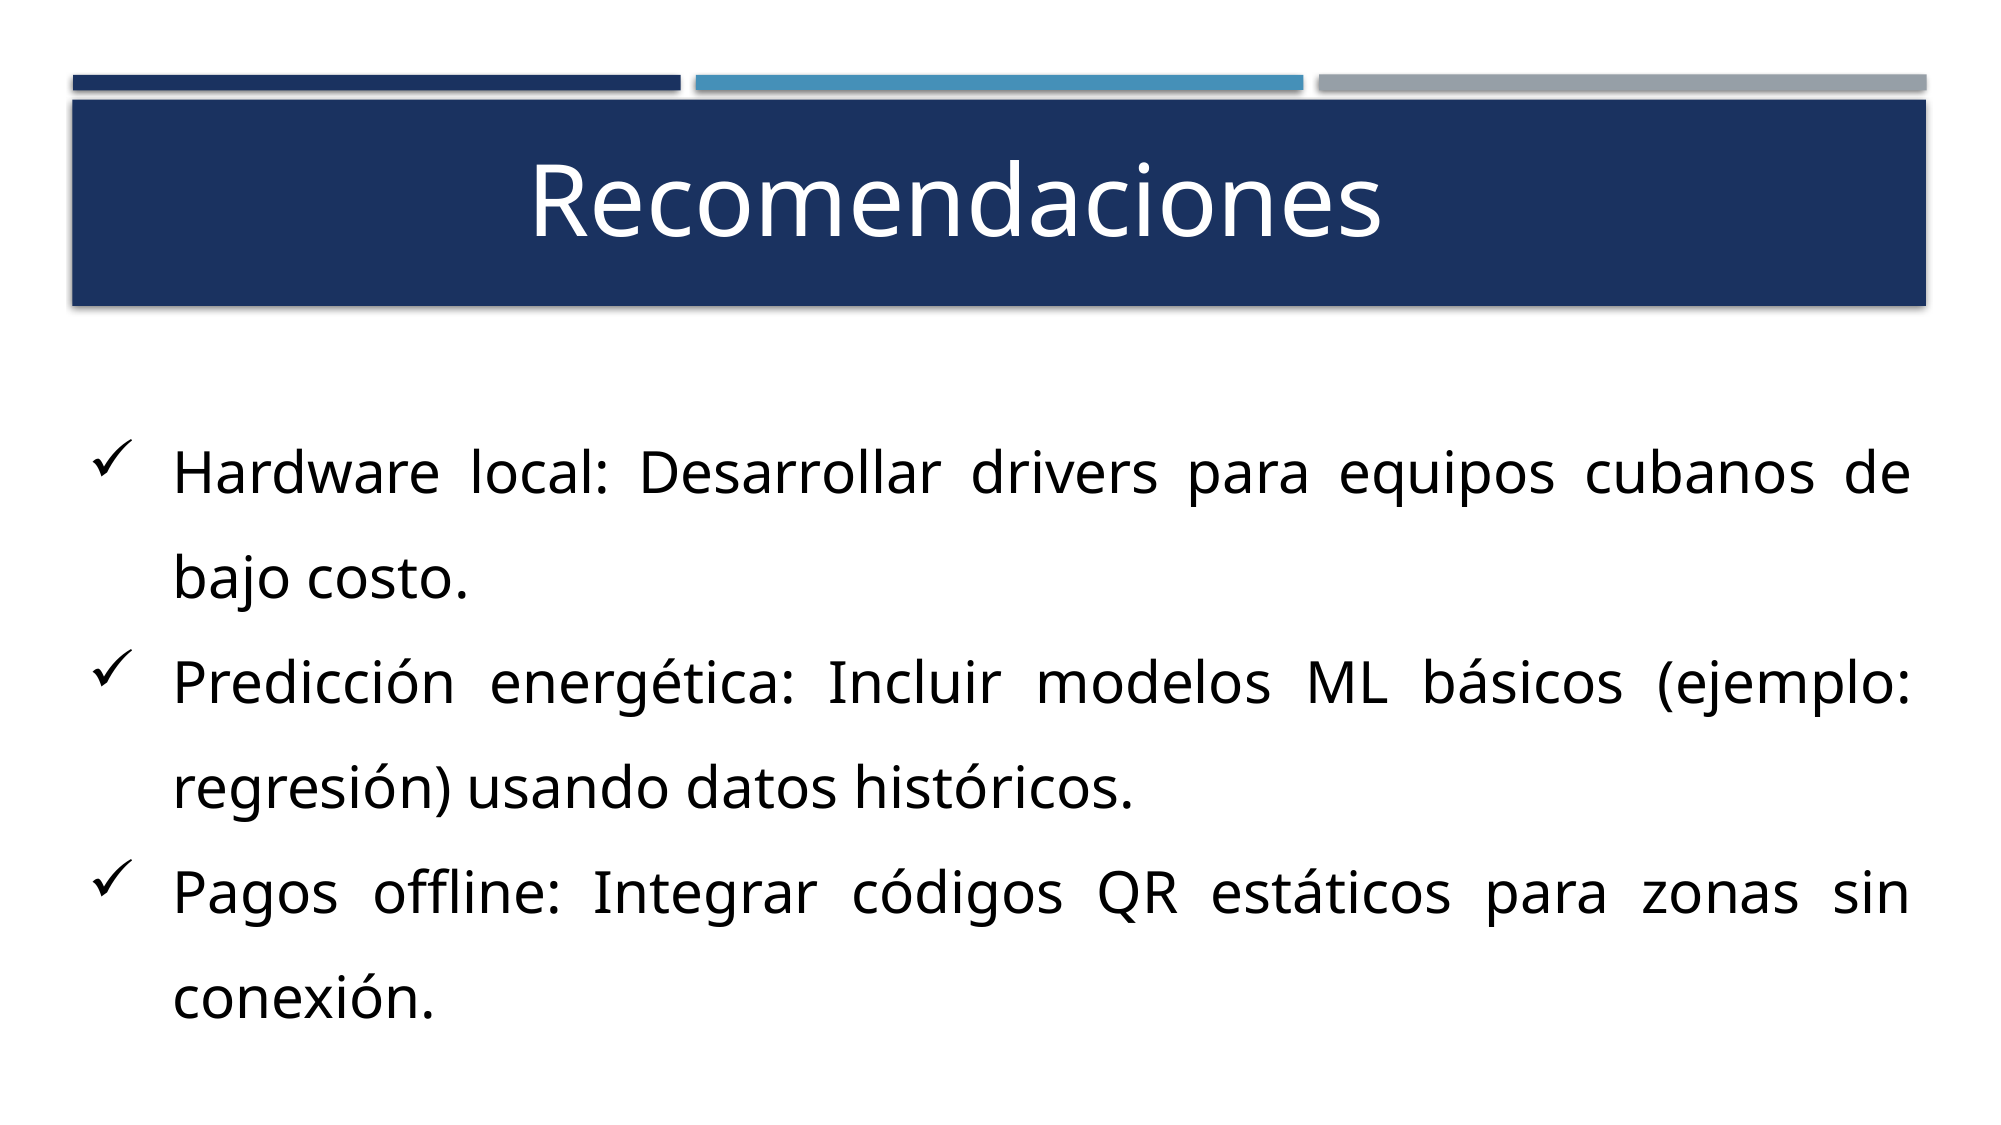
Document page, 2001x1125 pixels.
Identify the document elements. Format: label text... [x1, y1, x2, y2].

text_box Recomendaciones [512, 129, 1488, 264]
text_box Hardware local: Desarrollar drivers para equipos cubanos de bajo costo. Predicción energética: Incluir modelos ML básicos (ejemplo: regresión) usando datos históricos. Pagos offline: Integrar códigos QR estáticos para zonas sin conexión. [73, 393, 1927, 1038]
